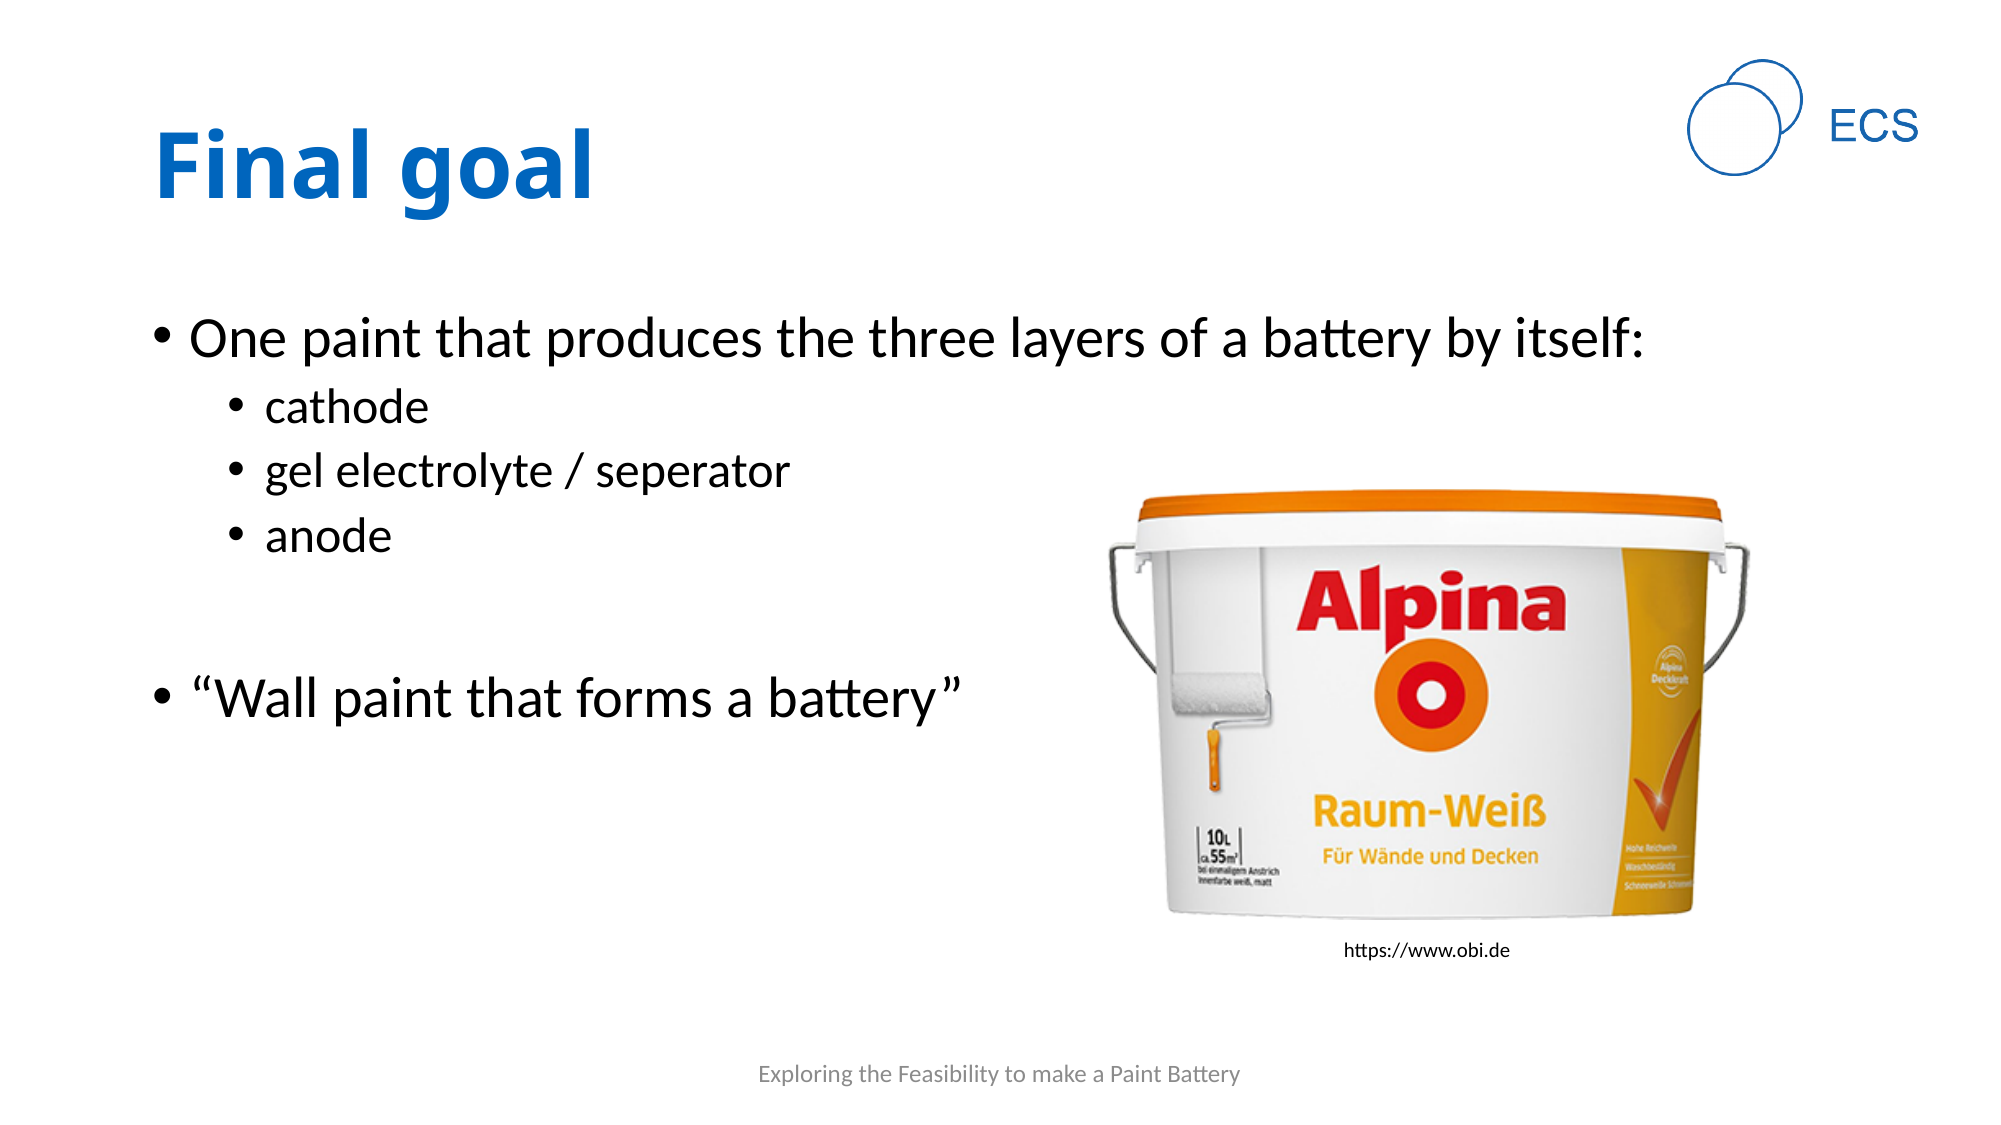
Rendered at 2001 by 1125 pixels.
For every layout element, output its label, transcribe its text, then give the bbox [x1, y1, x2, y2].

picture [1100, 489, 1754, 920]
footer Exploring the Feasibility to make a Paint Battery [662, 1042, 1338, 1103]
list One paint that produces the three layers of a battery by itself: cathode gel electrolyte / seperator anode “Wall paint that forms a battery” [137, 299, 1863, 1014]
text_box https://www.obi.de [1284, 929, 1570, 970]
title Final goal [137, 59, 1863, 278]
picture [1687, 59, 1920, 176]
